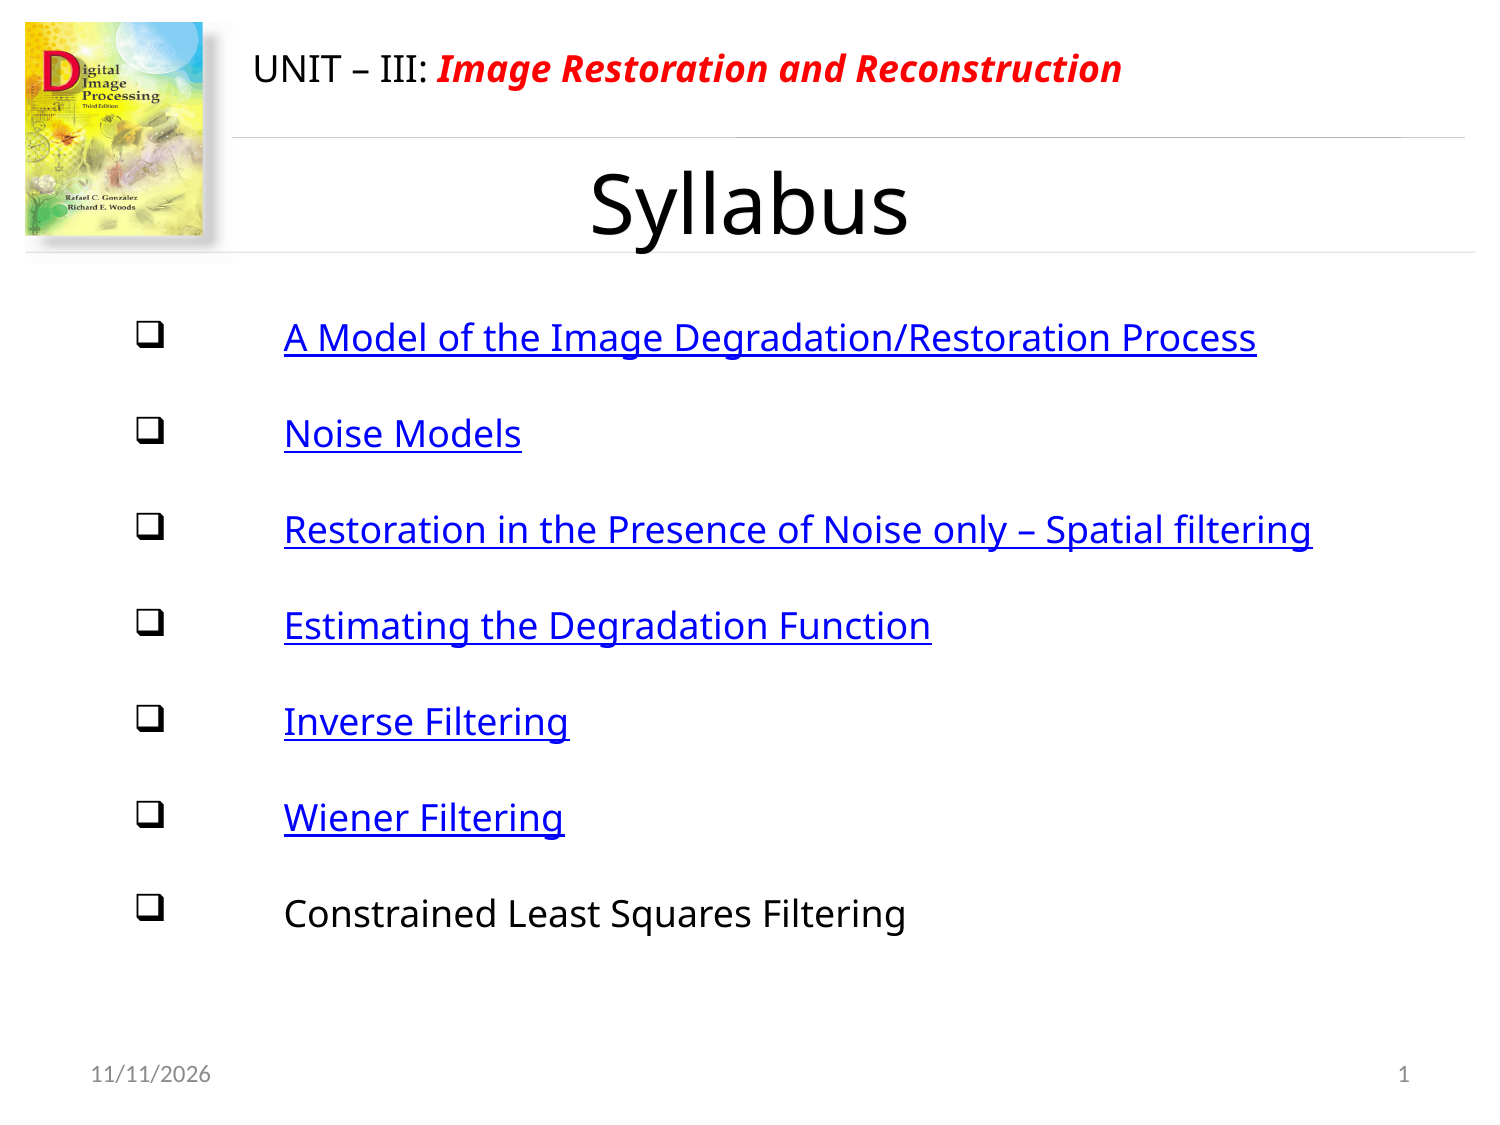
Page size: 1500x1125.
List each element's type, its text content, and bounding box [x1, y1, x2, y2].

picture [24, 22, 233, 263]
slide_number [75, 1042, 425, 1103]
slide_number 1 [1074, 1042, 1425, 1103]
text_box A Model of the Image Degradation/Restoration Process Noise Models Restoration in the Presence of Noise only – Spatial filtering Estimating the Degradation Function Inverse Filtering Wiener Filtering Constrained Least Squares Filtering [118, 306, 1382, 943]
text_box Syllabus [258, 143, 1242, 259]
text_box UNIT – III: Image Restoration and Reconstruction [237, 37, 1388, 98]
